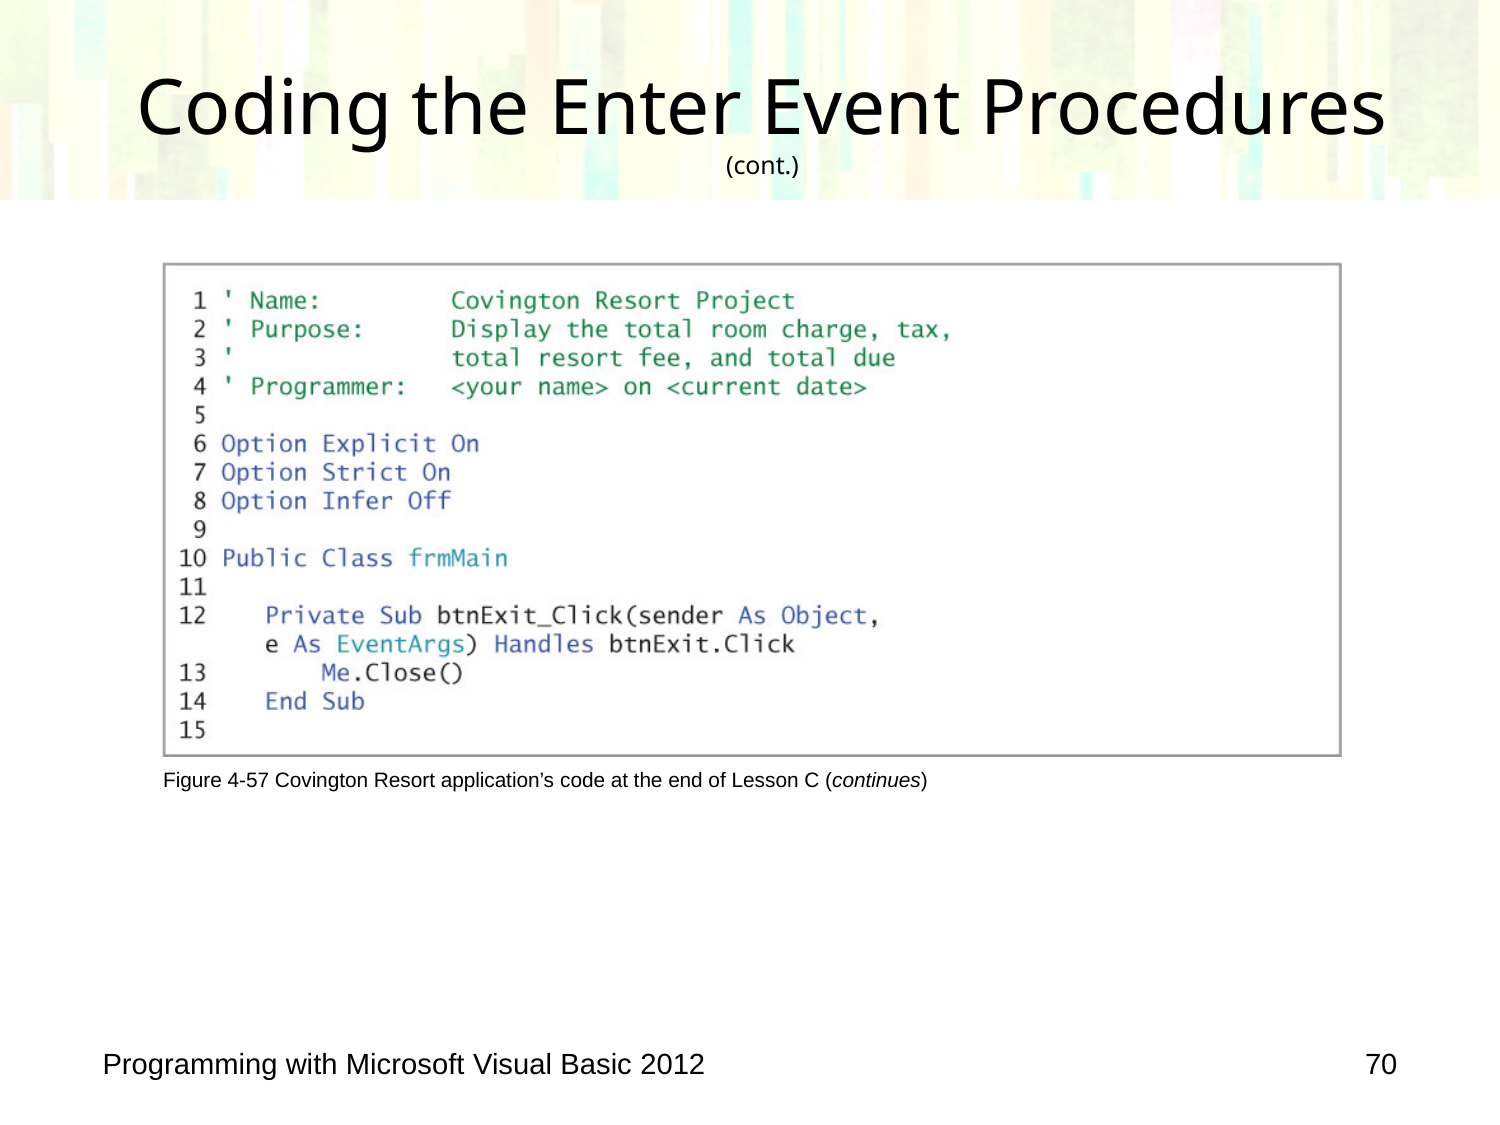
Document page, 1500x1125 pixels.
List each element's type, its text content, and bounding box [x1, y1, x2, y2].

picture [162, 262, 1343, 758]
text_box Figure 4-57 Covington Resort application’s code at the end of Lesson C (continues) [99, 759, 991, 800]
title Coding the Enter Event Procedures (cont.) [99, 24, 1425, 213]
slide_number 70 [1074, 1037, 1413, 1101]
footer Programming with Microsoft Visual Basic 2012 [87, 1037, 1051, 1101]
